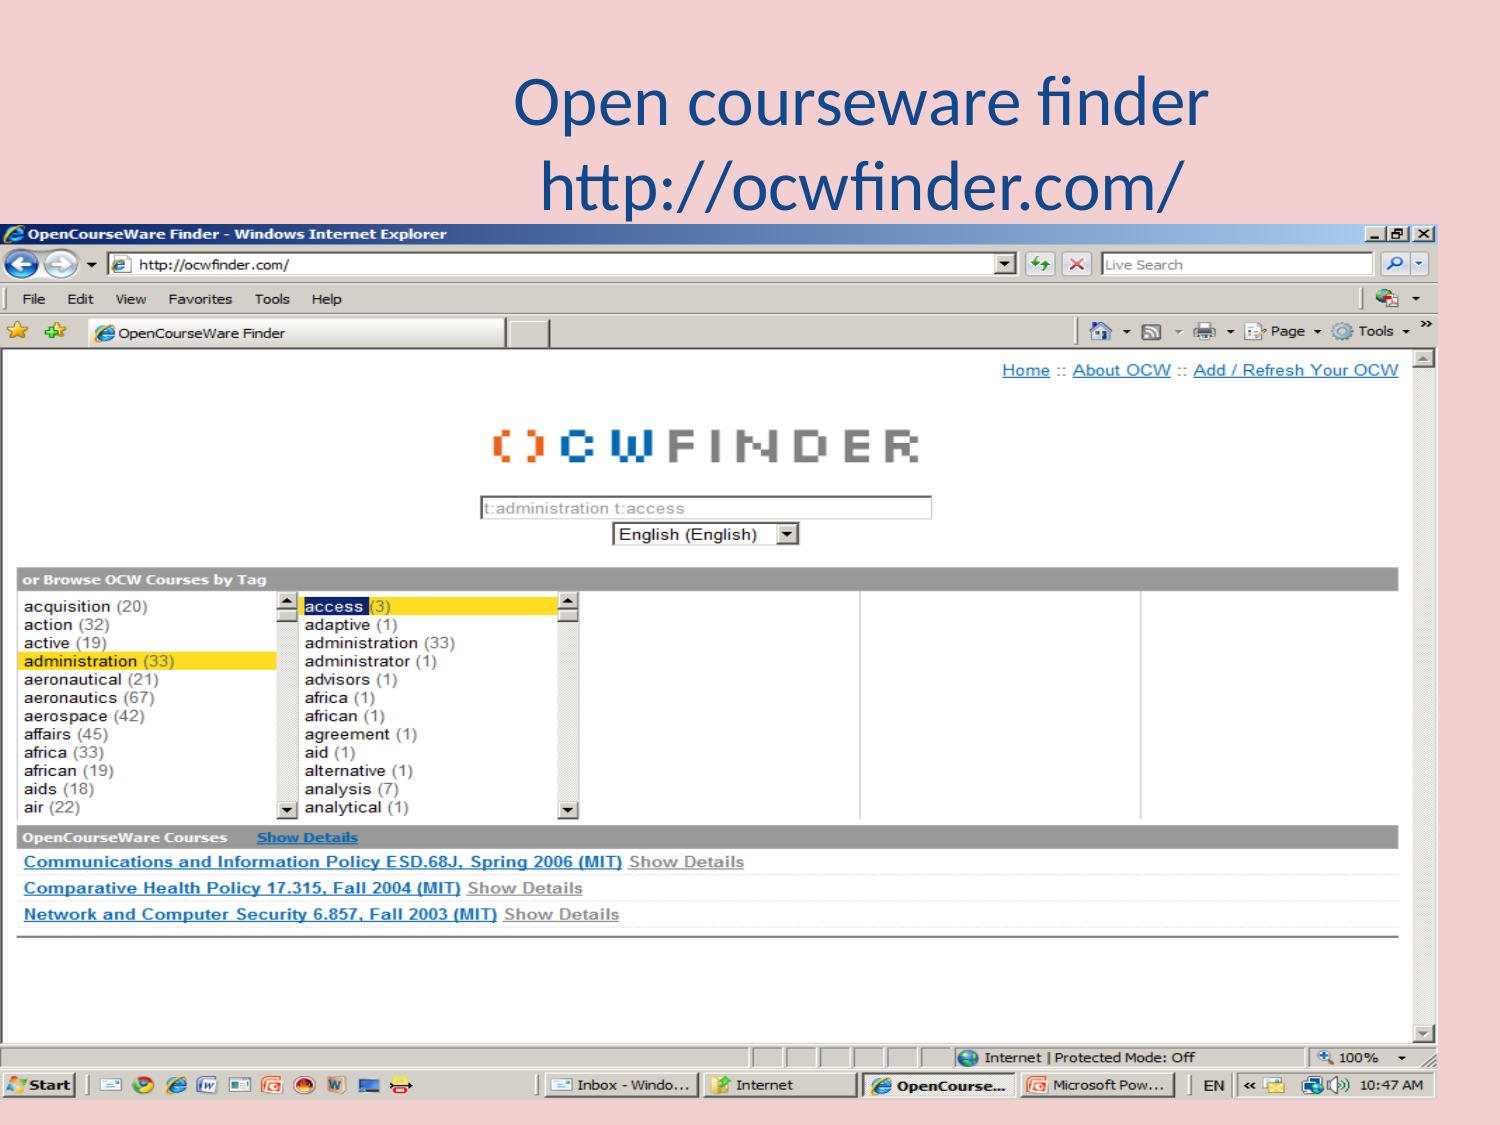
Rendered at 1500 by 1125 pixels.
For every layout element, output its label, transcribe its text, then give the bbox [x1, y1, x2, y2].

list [0, 224, 1438, 1101]
title Open courseware finder http://ocwfinder.com/ [224, 45, 1500, 234]
